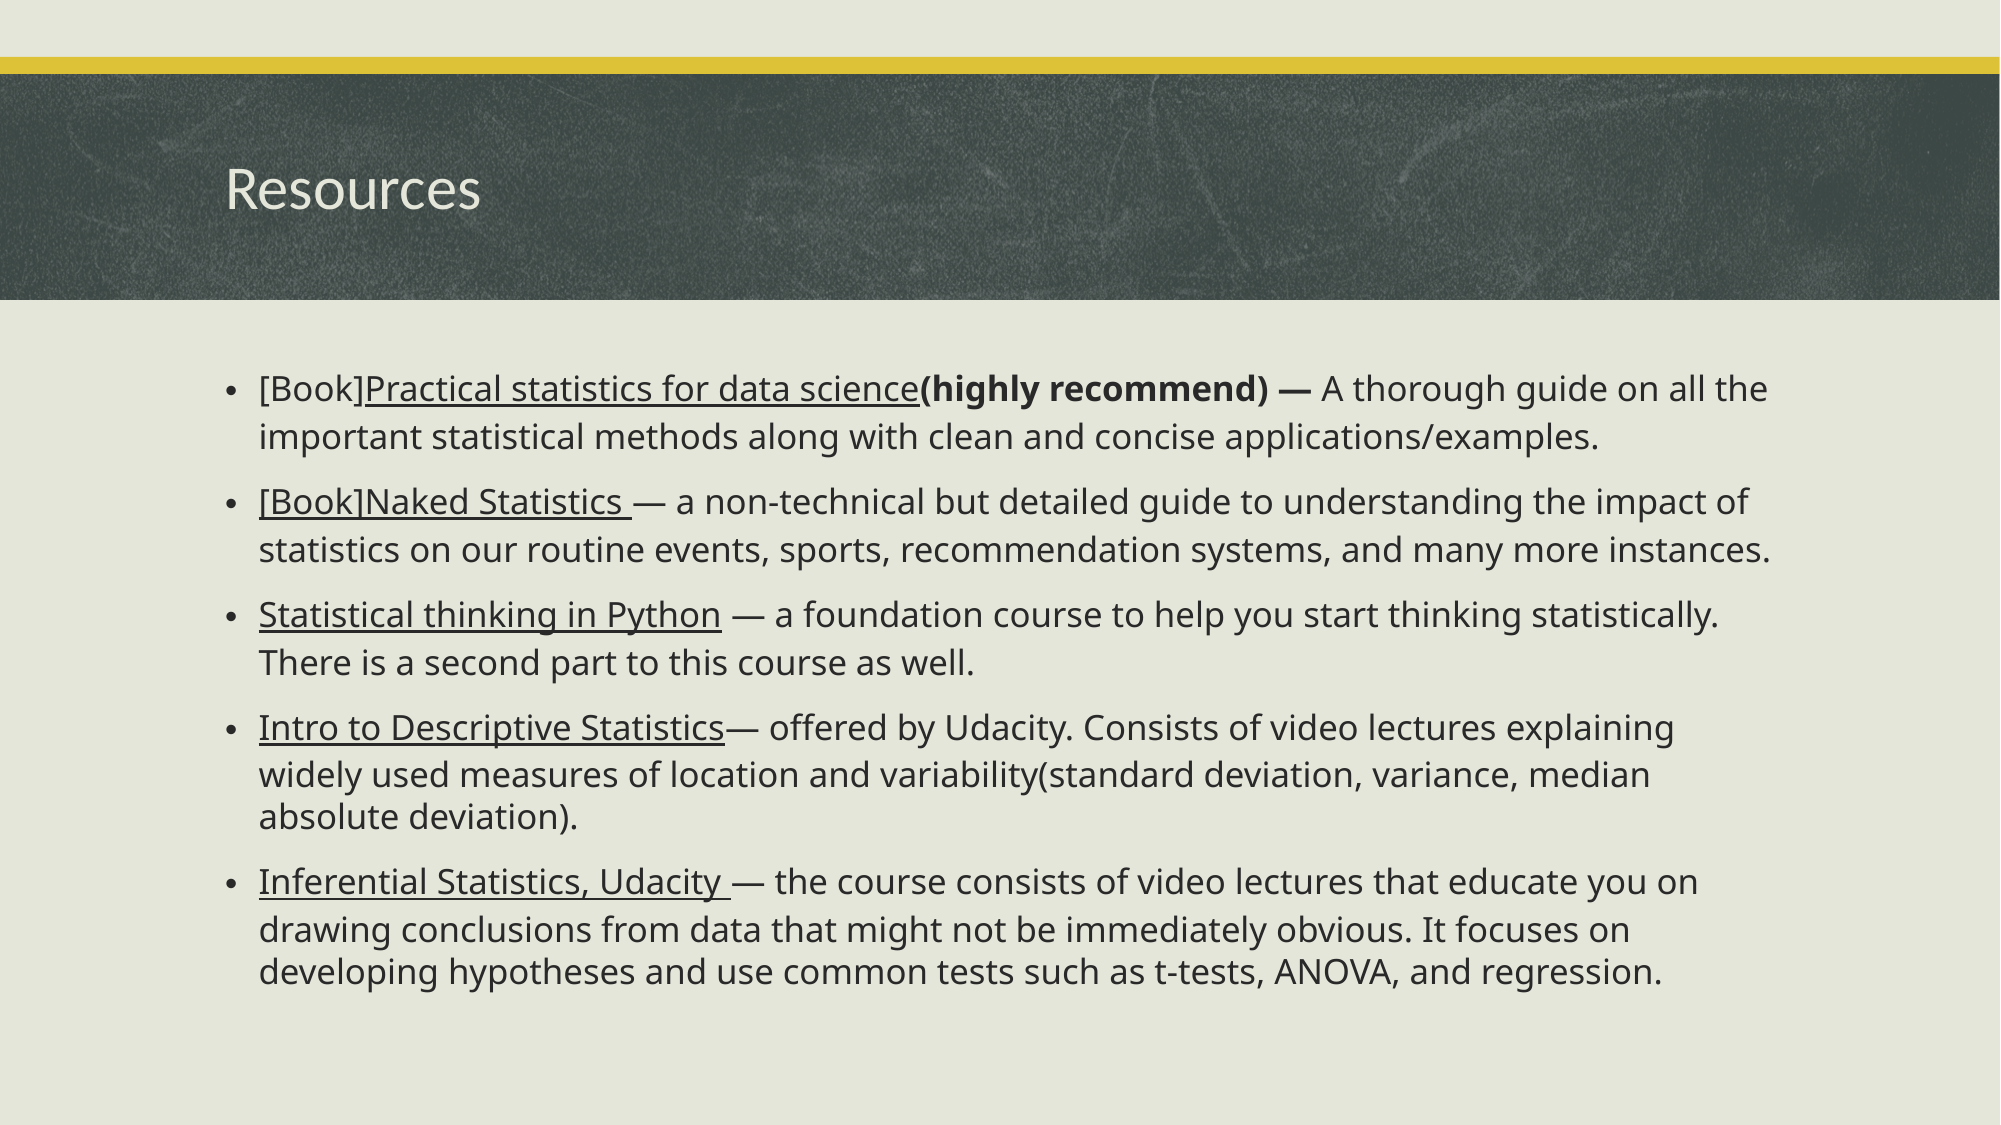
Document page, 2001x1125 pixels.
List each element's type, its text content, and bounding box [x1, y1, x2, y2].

picture [0, 74, 2000, 300]
title Resources [210, 76, 1790, 300]
list [Book]Practical statistics for data science(highly recommend) — A thorough guide on all the important statistical methods along with clean and concise applications/examples. [Book]Naked Statistics — a non-technical but detailed guide to understanding the impact of statistics on our routine events, sports, recommendation systems, and many more instances. Statistical thinking in Python — a foundation course to help you start thinking statistically. There is a second part to this course as well. Intro to Descriptive Statistics— offered by Udacity. Consists of video lectures explaining widely used measures of location and variability(standard deviation, variance, median absolute deviation). Inferential Statistics, Udacity — the course consists of video lectures that educate you on drawing conclusions from data that might not be immediately obvious. It focuses on developing hypotheses and use common tests such as t-tests, ANOVA, and regression. [210, 359, 1790, 1014]
